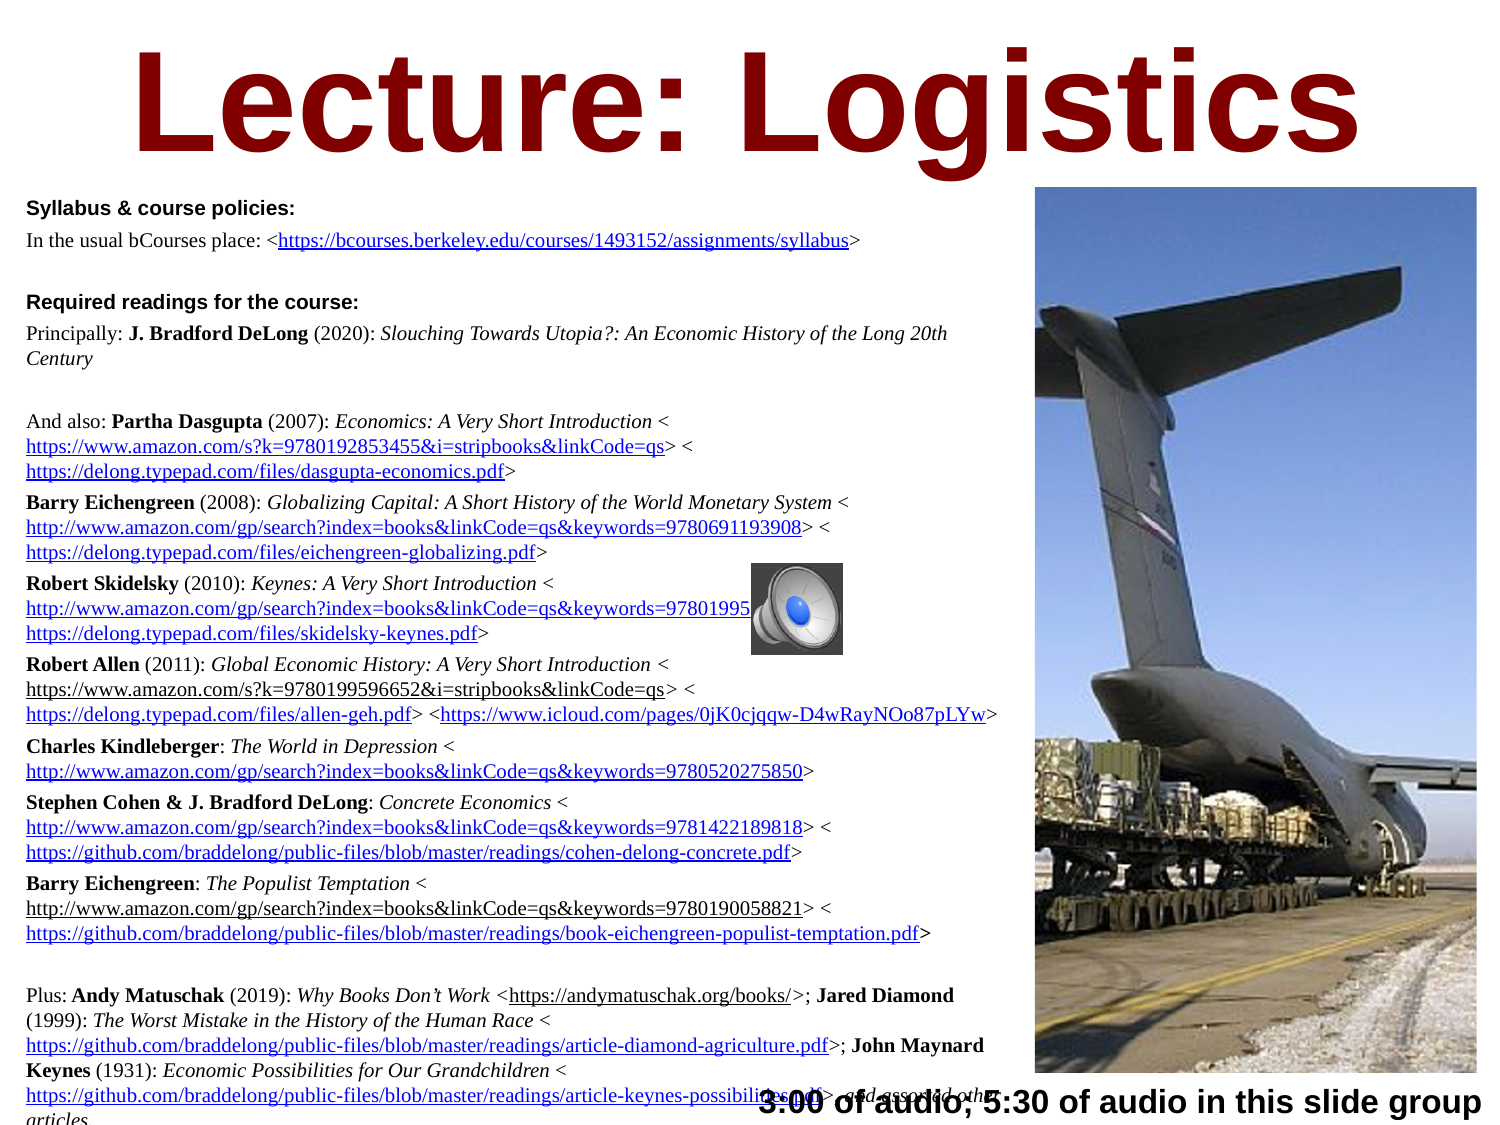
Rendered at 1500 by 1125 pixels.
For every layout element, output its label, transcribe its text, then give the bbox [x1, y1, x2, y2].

list Syllabus & course policies: In the usual bCourses place: <https://bcourses.berkeley.edu/courses/1493152/assignments/syllabus> Required readings for the course: Principally: J. Bradford DeLong (2020): Slouching Towards Utopia?: An Economic History of the Long 20th Century And also: Partha Dasgupta (2007): Economics: A Very Short Introduction <https://www.amazon.com/s?k=9780192853455&i=stripbooks&linkCode=qs> <https://delong.typepad.com/files/dasgupta-economics.pdf> Barry Eichengreen (2008): Globalizing Capital: A Short History of the World Monetary System < http://www.amazon.com/gp/search?index=books&linkCode=qs&keywords=9780691193908> <https://delong.typepad.com/files/eichengreen-globalizing.pdf> Robert Skidelsky (2010): Keynes: A Very Short Introduction < http://www.amazon.com/gp/search?index=books&linkCode=qs&keywords=9780199591640> <https://delong.typepad.com/files/skidelsky-keynes.pdf> Robert Allen (2011): Global Economic History: A Very Short Introduction <https://www.amazon.com/s?k=9780199596652&i=stripbooks&linkCode=qs> <https://delong.typepad.com/files/allen-geh.pdf> <https://www.icloud.com/pages/0jK0cjqqw-D4wRayNOo87pLYw> Charles Kindleberger: The World in Depression <http://www.amazon.com/gp/search?index=books&linkCode=qs&keywords=9780520275850> Stephen Cohen & J. Bradford DeLong: Concrete Economics <http://www.amazon.com/gp/search?index=books&linkCode=qs&keywords=9781422189818> <https://github.com/braddelong/public-files/blob/master/readings/cohen-delong-concrete.pdf> Barry Eichengreen: The Populist Temptation <http://www.amazon.com/gp/search?index=books&linkCode=qs&keywords=9780190058821> <https://github.com/braddelong/public-files/blob/master/readings/book-eichengreen-populist-temptation.pdf> Plus: Andy Matuschak (2019): Why Books Don’t Work <https://andymatuschak.org/books/>; Jared Diamond (1999): The Worst Mistake in the History of the Human Race <https://github.com/braddelong/public-files/blob/master/readings/article-diamond-agriculture.pdf>; John Maynard Keynes (1931): Economic Possibilities for Our Grandchildren <https://github.com/braddelong/public-files/blob/master/readings/article-keynes-possibilities.pdf>, and assorted other articles. [17, 186, 1020, 1074]
text_box 3:00 of audio; 5:30 of audio in this slide group [718, 1072, 1500, 1125]
picture [1034, 187, 1477, 1074]
title Lecture: Logistics [17, 0, 1478, 188]
picture [749, 562, 844, 657]
